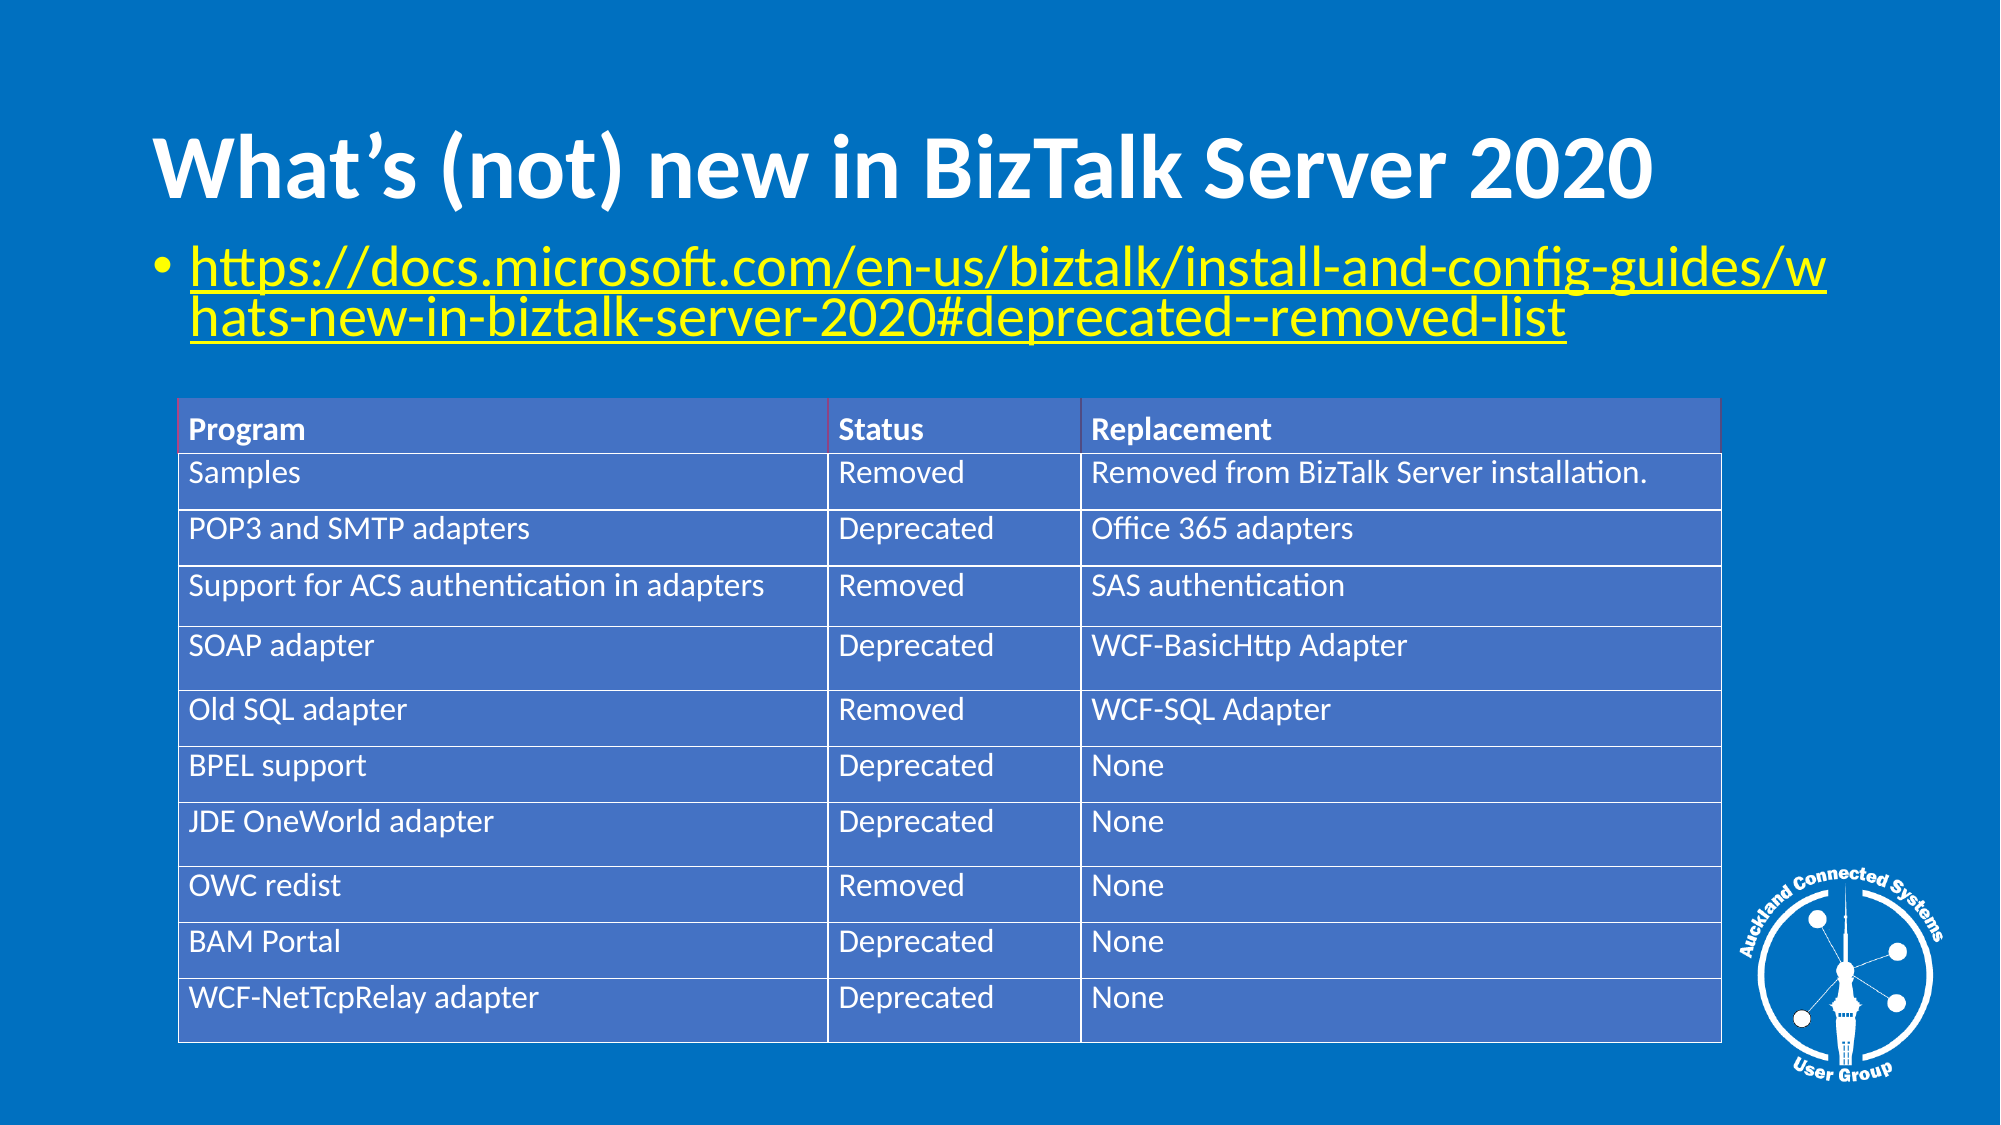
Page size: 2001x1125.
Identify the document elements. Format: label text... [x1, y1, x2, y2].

title What’s (not) new in BizTalk Server 2020 [137, 59, 1863, 228]
table_cell WCF-NetTcpRelay adapter [179, 979, 827, 1042]
table_cell BAM Portal [179, 923, 827, 978]
table_cell Deprecated [829, 979, 1080, 1042]
table_cell Deprecated [829, 511, 1080, 565]
table_header Replacement [1082, 398, 1720, 453]
table_cell Office 365 adapters [1082, 511, 1721, 565]
table_cell WCF-SQL Adapter [1082, 691, 1721, 746]
table_header Status [829, 398, 1080, 453]
table_cell JDE OneWorld adapter [179, 803, 827, 866]
table_cell Removed [829, 691, 1080, 746]
table_cell OWC redist [179, 867, 827, 922]
list https://docs.microsoft.com/en-us/biztalk/install-and-config-guides/whats-new-in-biztalk-server-2020#deprecated--removed-list [137, 228, 1863, 1014]
table_header Program [179, 398, 827, 453]
table_cell Removed [829, 454, 1080, 509]
table_cell BPEL support [179, 747, 827, 802]
table_cell Deprecated [829, 627, 1080, 690]
table_cell Support for ACS authentication in adapters [179, 567, 827, 626]
table_cell Deprecated [829, 803, 1080, 866]
table_cell Removed [829, 567, 1080, 626]
table_cell None [1082, 747, 1721, 802]
picture [1735, 859, 1952, 1096]
table_cell Removed [829, 867, 1080, 922]
table_cell Deprecated [829, 923, 1080, 978]
table_cell Samples [179, 454, 827, 509]
table_cell SAS authentication [1082, 567, 1721, 626]
table_cell Deprecated [829, 747, 1080, 802]
table_cell Old SQL adapter [179, 691, 827, 746]
table_cell SOAP adapter [179, 627, 827, 690]
table_cell None [1082, 867, 1721, 922]
table_cell None [1082, 803, 1721, 866]
table_cell None [1082, 923, 1721, 978]
table_cell POP3 and SMTP adapters [179, 511, 827, 565]
table_cell None [1082, 979, 1721, 1042]
table_cell WCF-BasicHttp Adapter [1082, 627, 1721, 690]
table_cell Removed from BizTalk Server installation. [1082, 454, 1721, 509]
